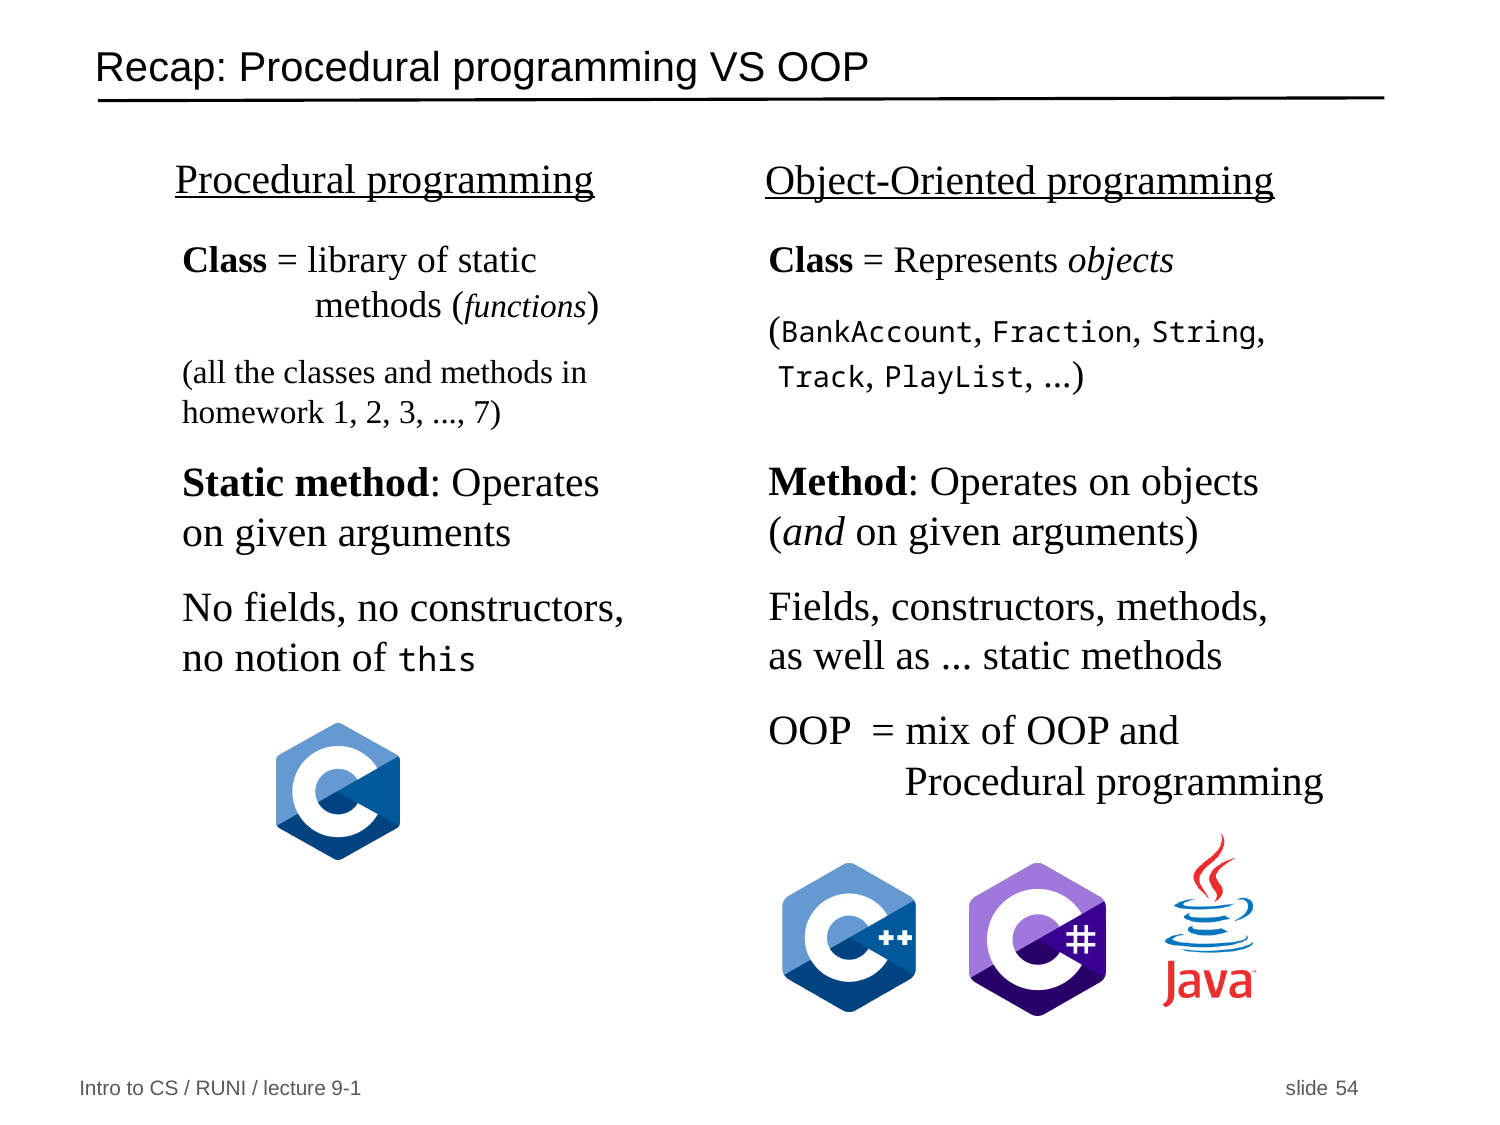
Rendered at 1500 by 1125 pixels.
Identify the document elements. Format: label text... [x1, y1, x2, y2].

text_box Class = library of static methods (functions) (all the classes and methods in homework 1, 2, 3, ..., 7) Static method: Operates on given arguments No fields, no constructors, no notion of this [149, 227, 649, 952]
title Recap: Procedural programming VS OOP [79, 33, 1371, 109]
text_box Procedural programming [142, 143, 708, 275]
text_box Object-Oriented programming [732, 145, 1298, 277]
text_box Class = Represents objects (BankAccount, Fraction, String, Track, PlayList, ...) Method: Operates on objects (and on given arguments) Fields, constructors, methods, as well as ... static methods OOP = mix of OOP and Procedural programming [735, 227, 1425, 952]
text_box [275, 723, 1298, 1017]
